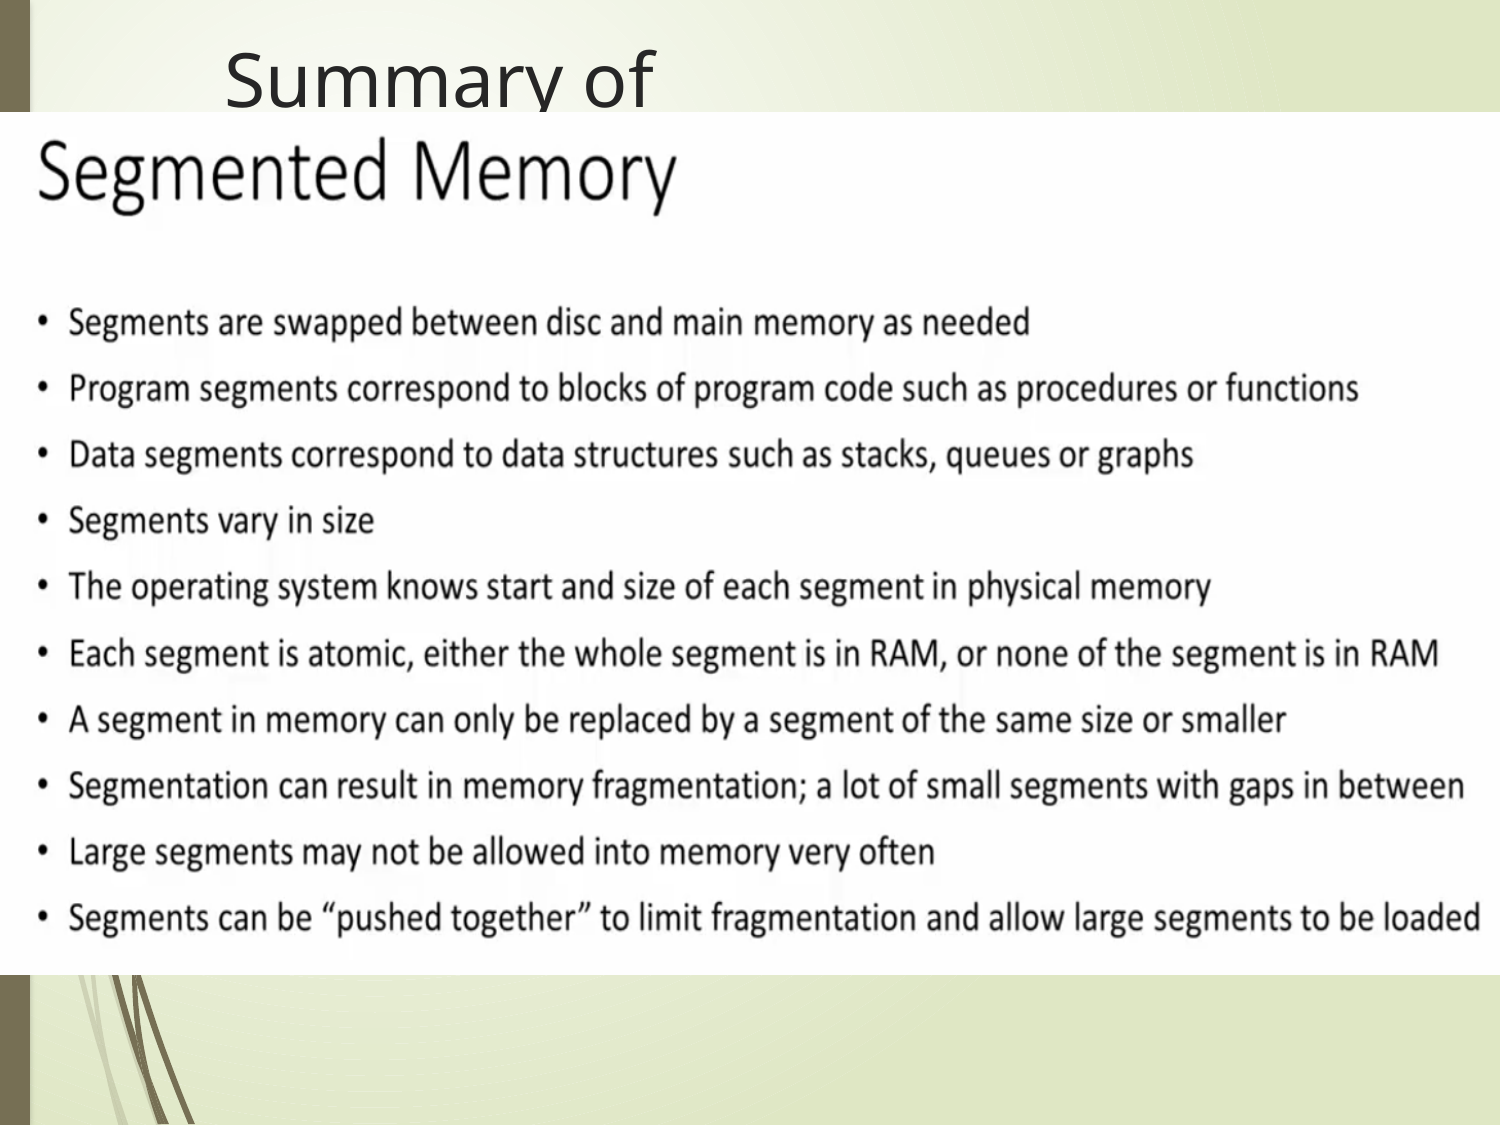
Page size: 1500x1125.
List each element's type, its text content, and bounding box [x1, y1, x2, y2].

title Summary of [209, 24, 1291, 112]
picture [0, 112, 1500, 976]
